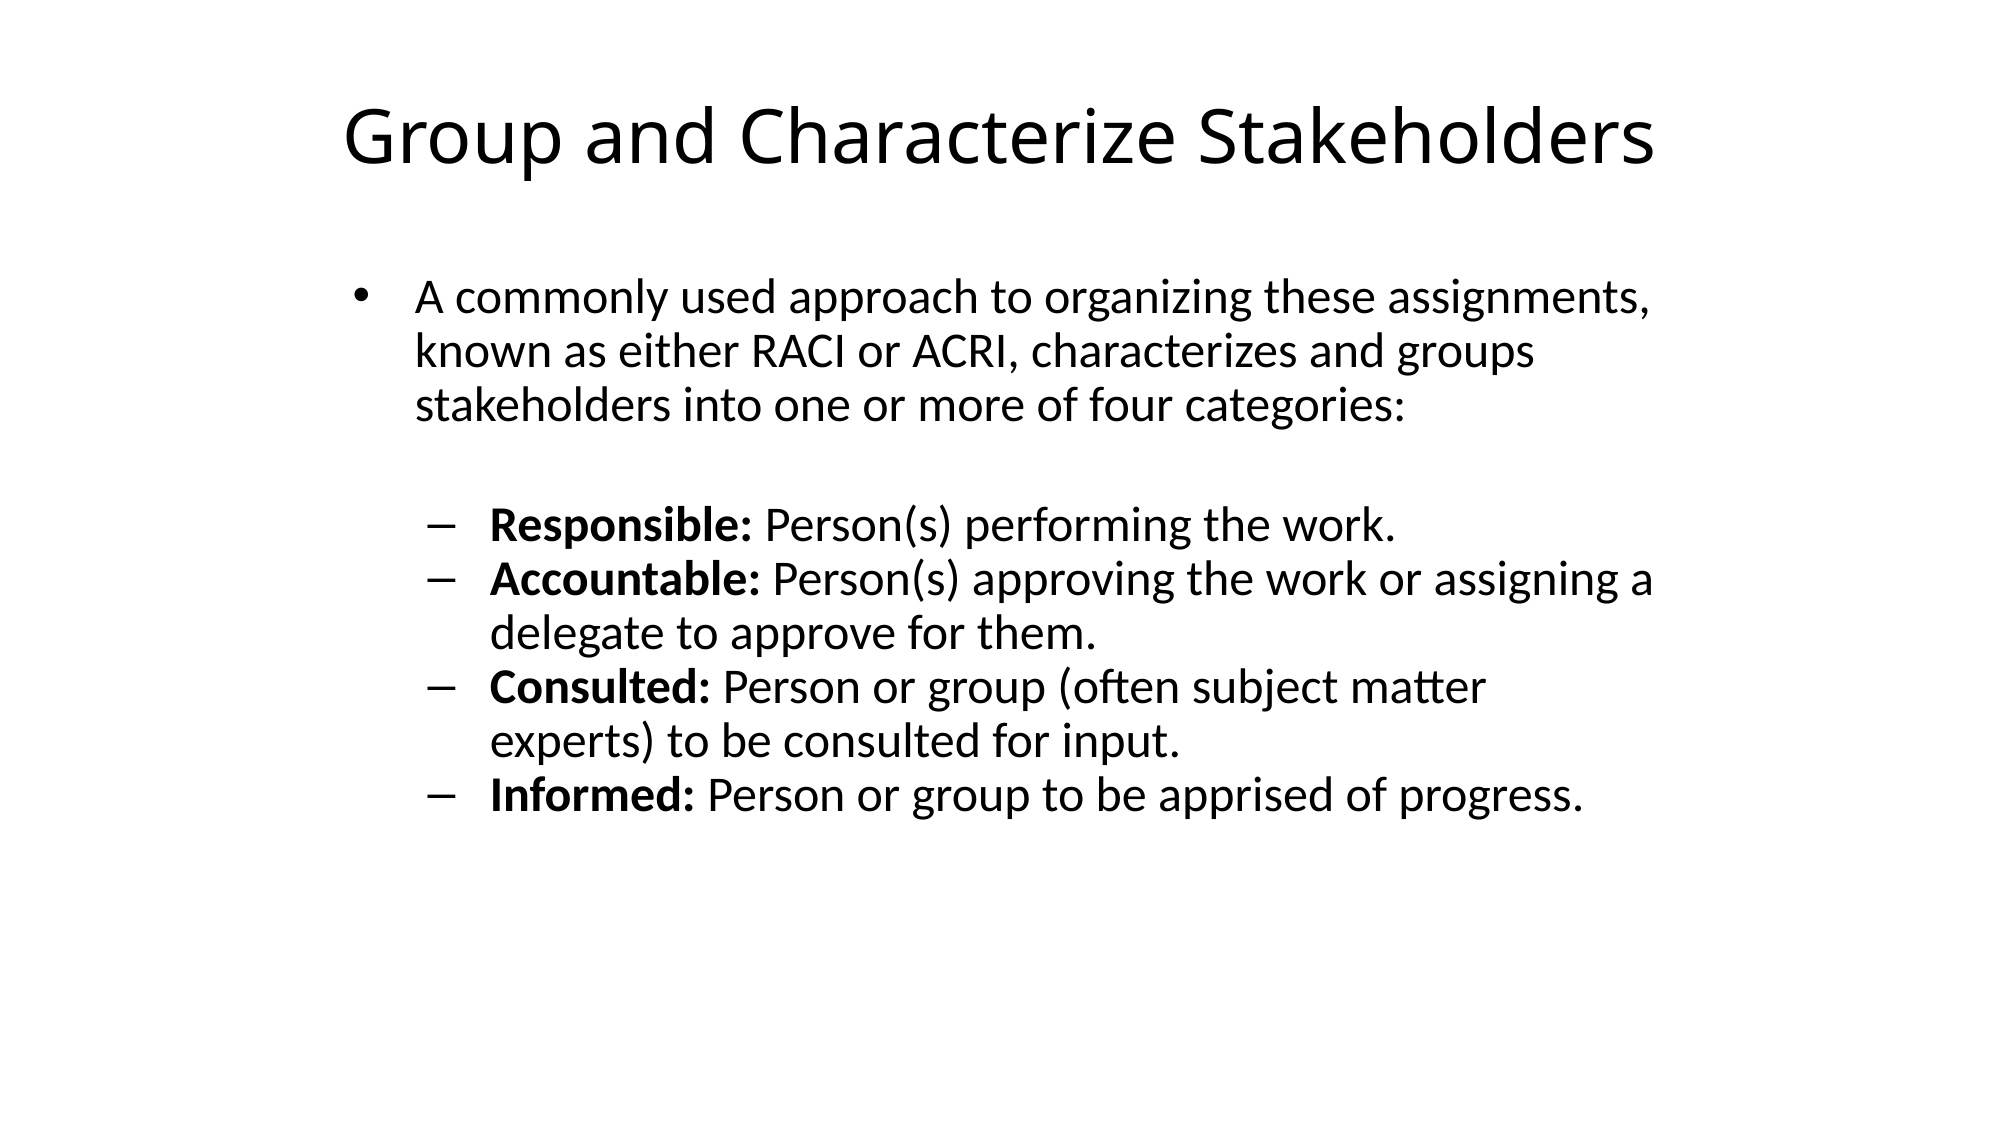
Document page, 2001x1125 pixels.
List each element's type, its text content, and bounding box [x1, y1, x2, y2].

title Group and Characterize Stakeholders [324, 45, 1675, 233]
list A commonly used approach to organizing these assignments, known as either RACI or ACRI, characterizes and groups stakeholders into one or more of four categories: Responsible: Person(s) performing the work. Accountable: Person(s) approving the work or assigning a delegate to approve for them. Consulted: Person or group (often subject matter experts) to be consulted for input. Informed: Person or group to be apprised of progress. [324, 262, 1675, 1005]
